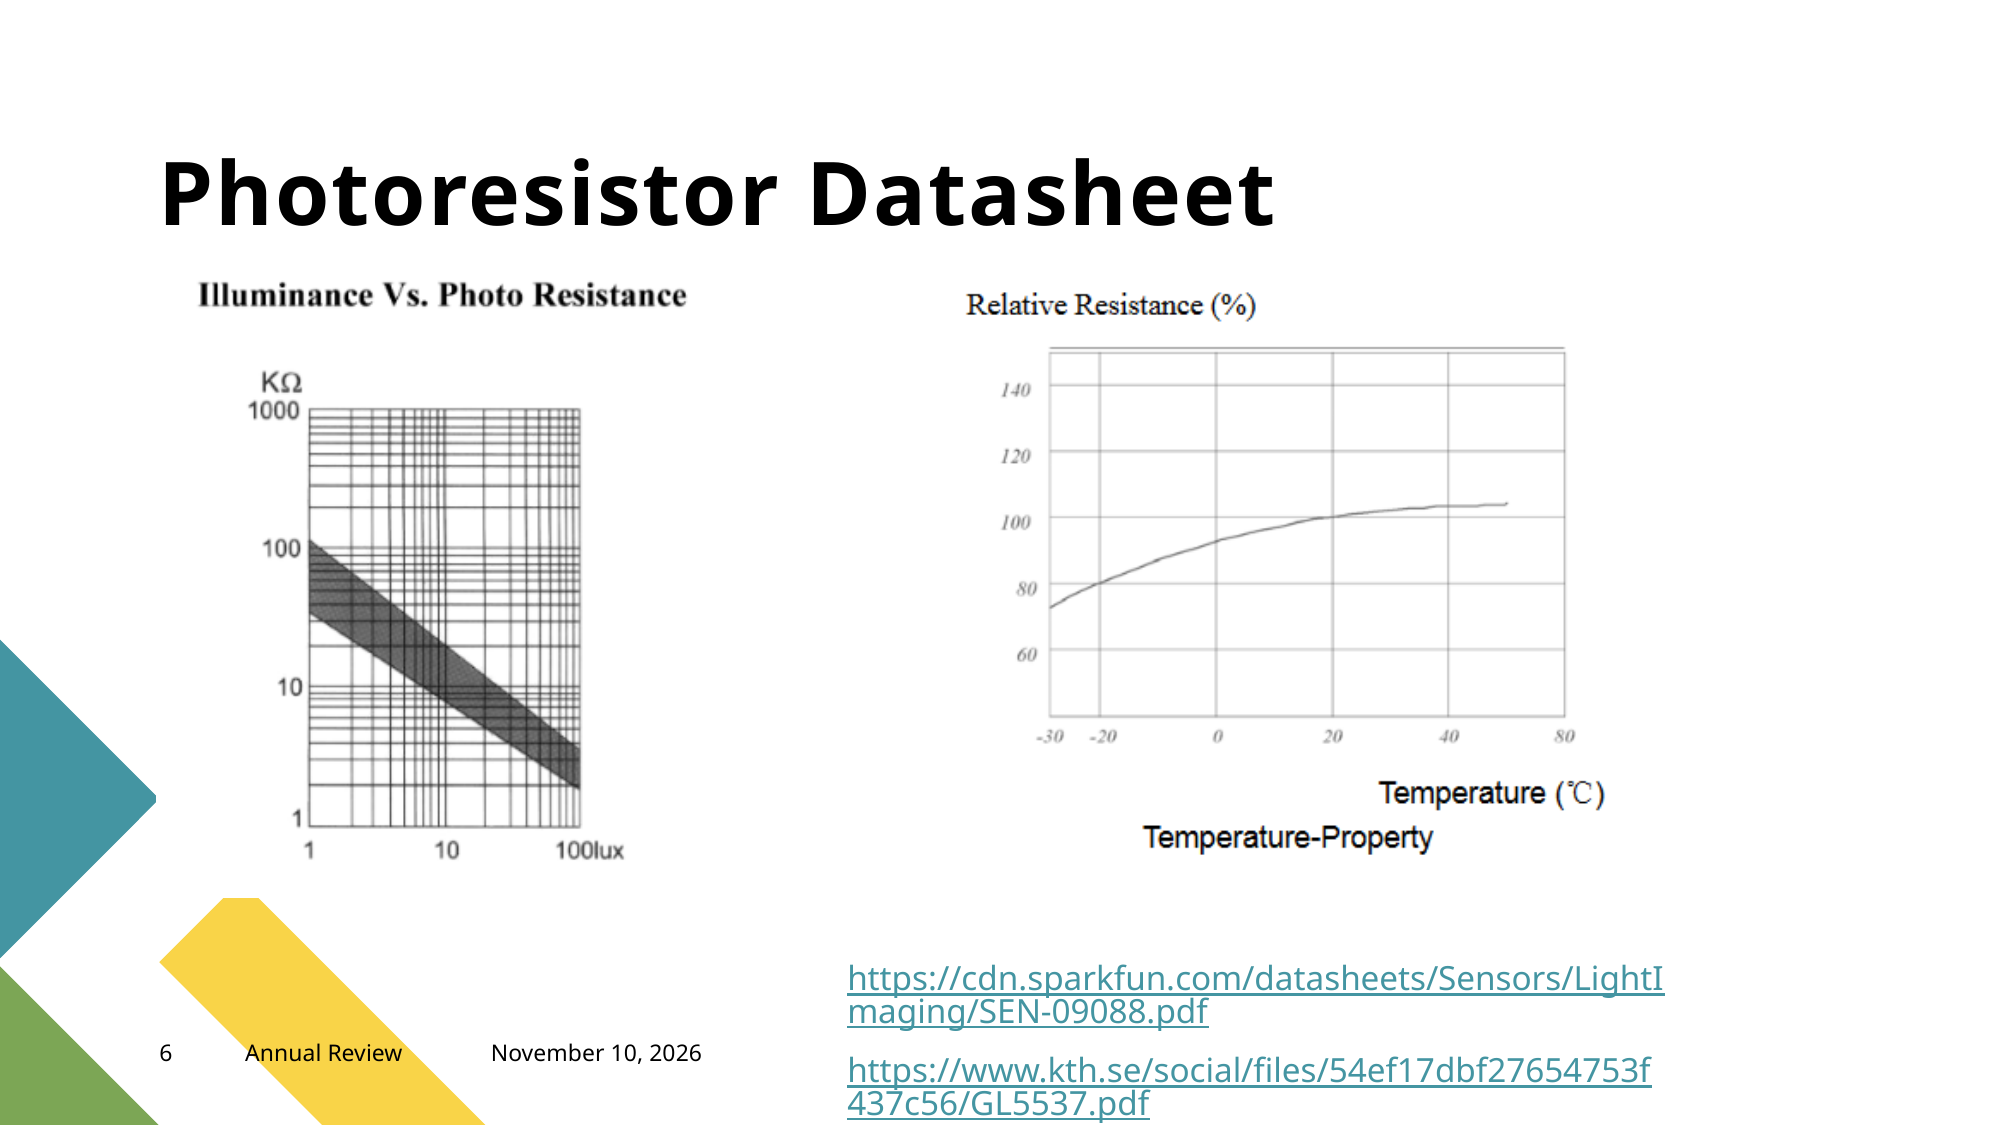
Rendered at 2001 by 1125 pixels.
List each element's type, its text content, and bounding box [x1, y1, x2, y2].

list https://cdn.sparkfun.com/datasheets/Sensors/LightImaging/SEN-09088.pdf https://www.kth.se/social/files/54ef17dbf27654753f437c56/GL5537.pdf [847, 958, 1670, 1059]
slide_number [491, 1038, 707, 1080]
title Photoresistor Datasheet [158, 144, 1301, 245]
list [156, 274, 717, 898]
slide_number 6 [159, 1038, 246, 1080]
footer Annual Review [246, 1038, 491, 1080]
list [922, 274, 1652, 897]
